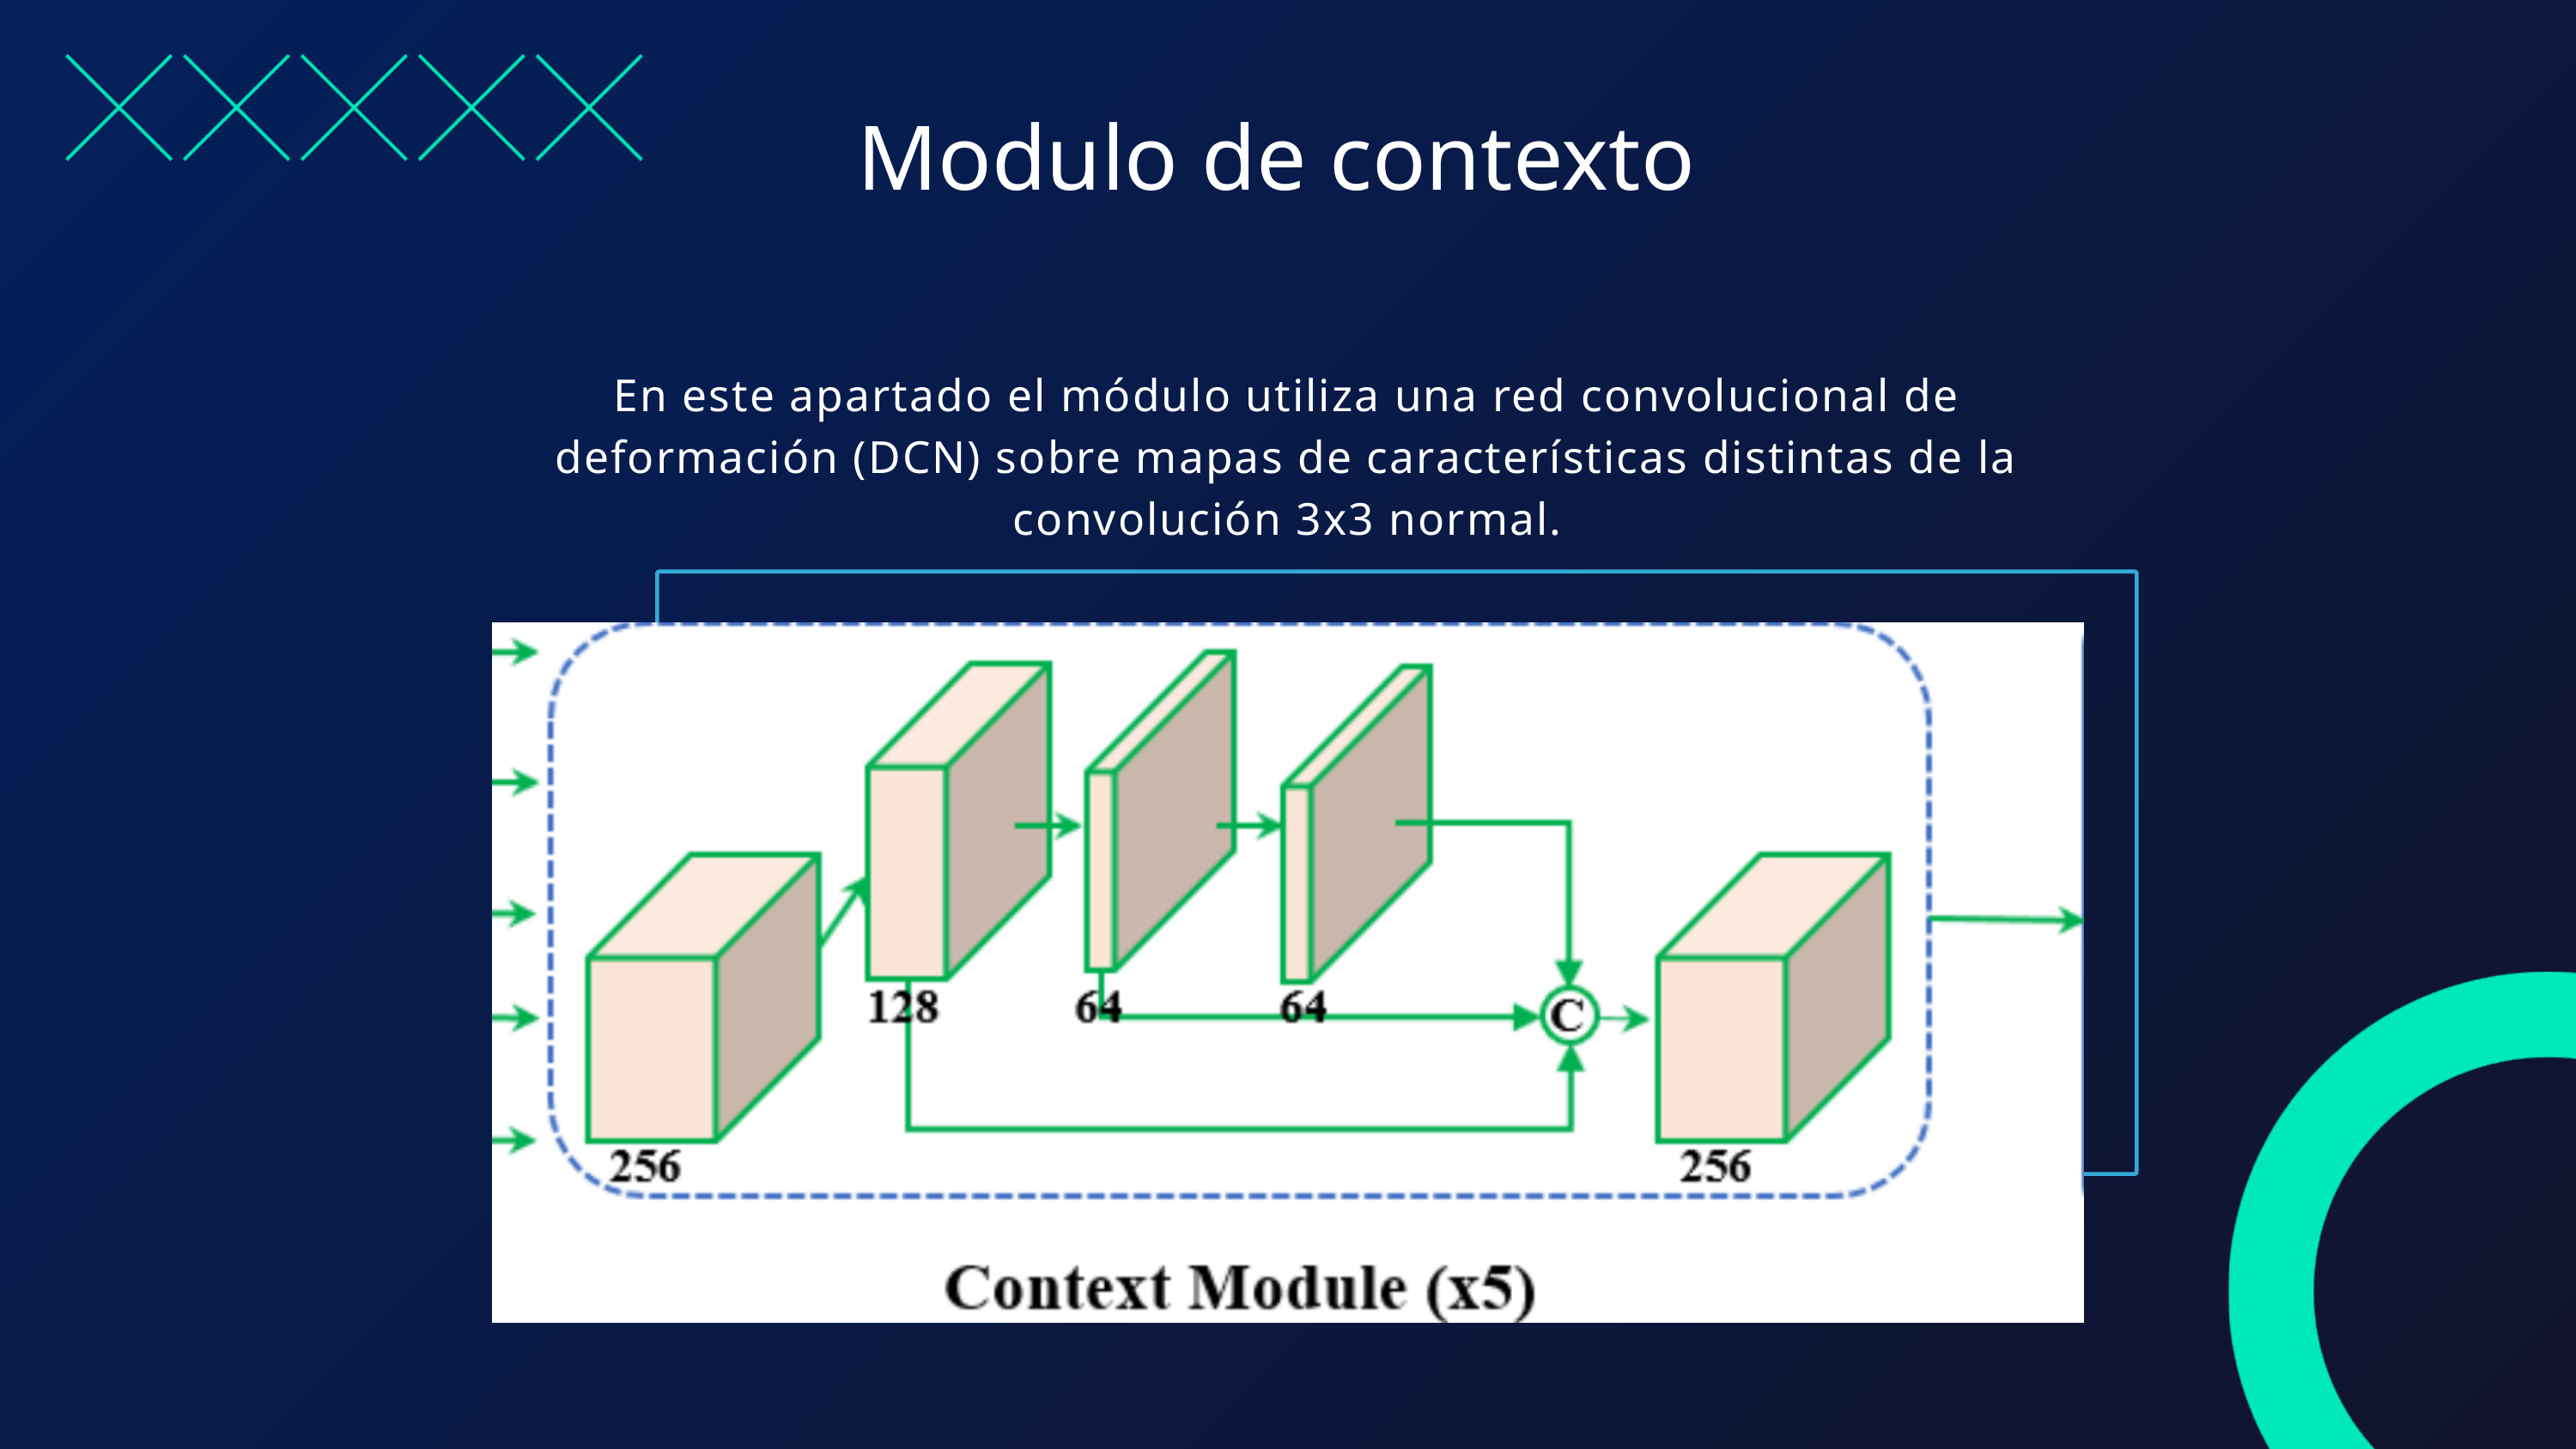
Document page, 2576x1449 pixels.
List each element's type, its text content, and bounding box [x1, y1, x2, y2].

text_box [492, 622, 2084, 1323]
text_box En este apartado el módulo utiliza una red convolucional de deformación (DCN) sobre mapas de características distintas de la convolución 3x3 normal. [495, 359, 2081, 606]
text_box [657, 571, 2137, 1174]
text_box Modulo de contexto [726, 82, 1850, 209]
text_box [2228, 972, 2576, 1449]
text_box [65, 54, 643, 162]
